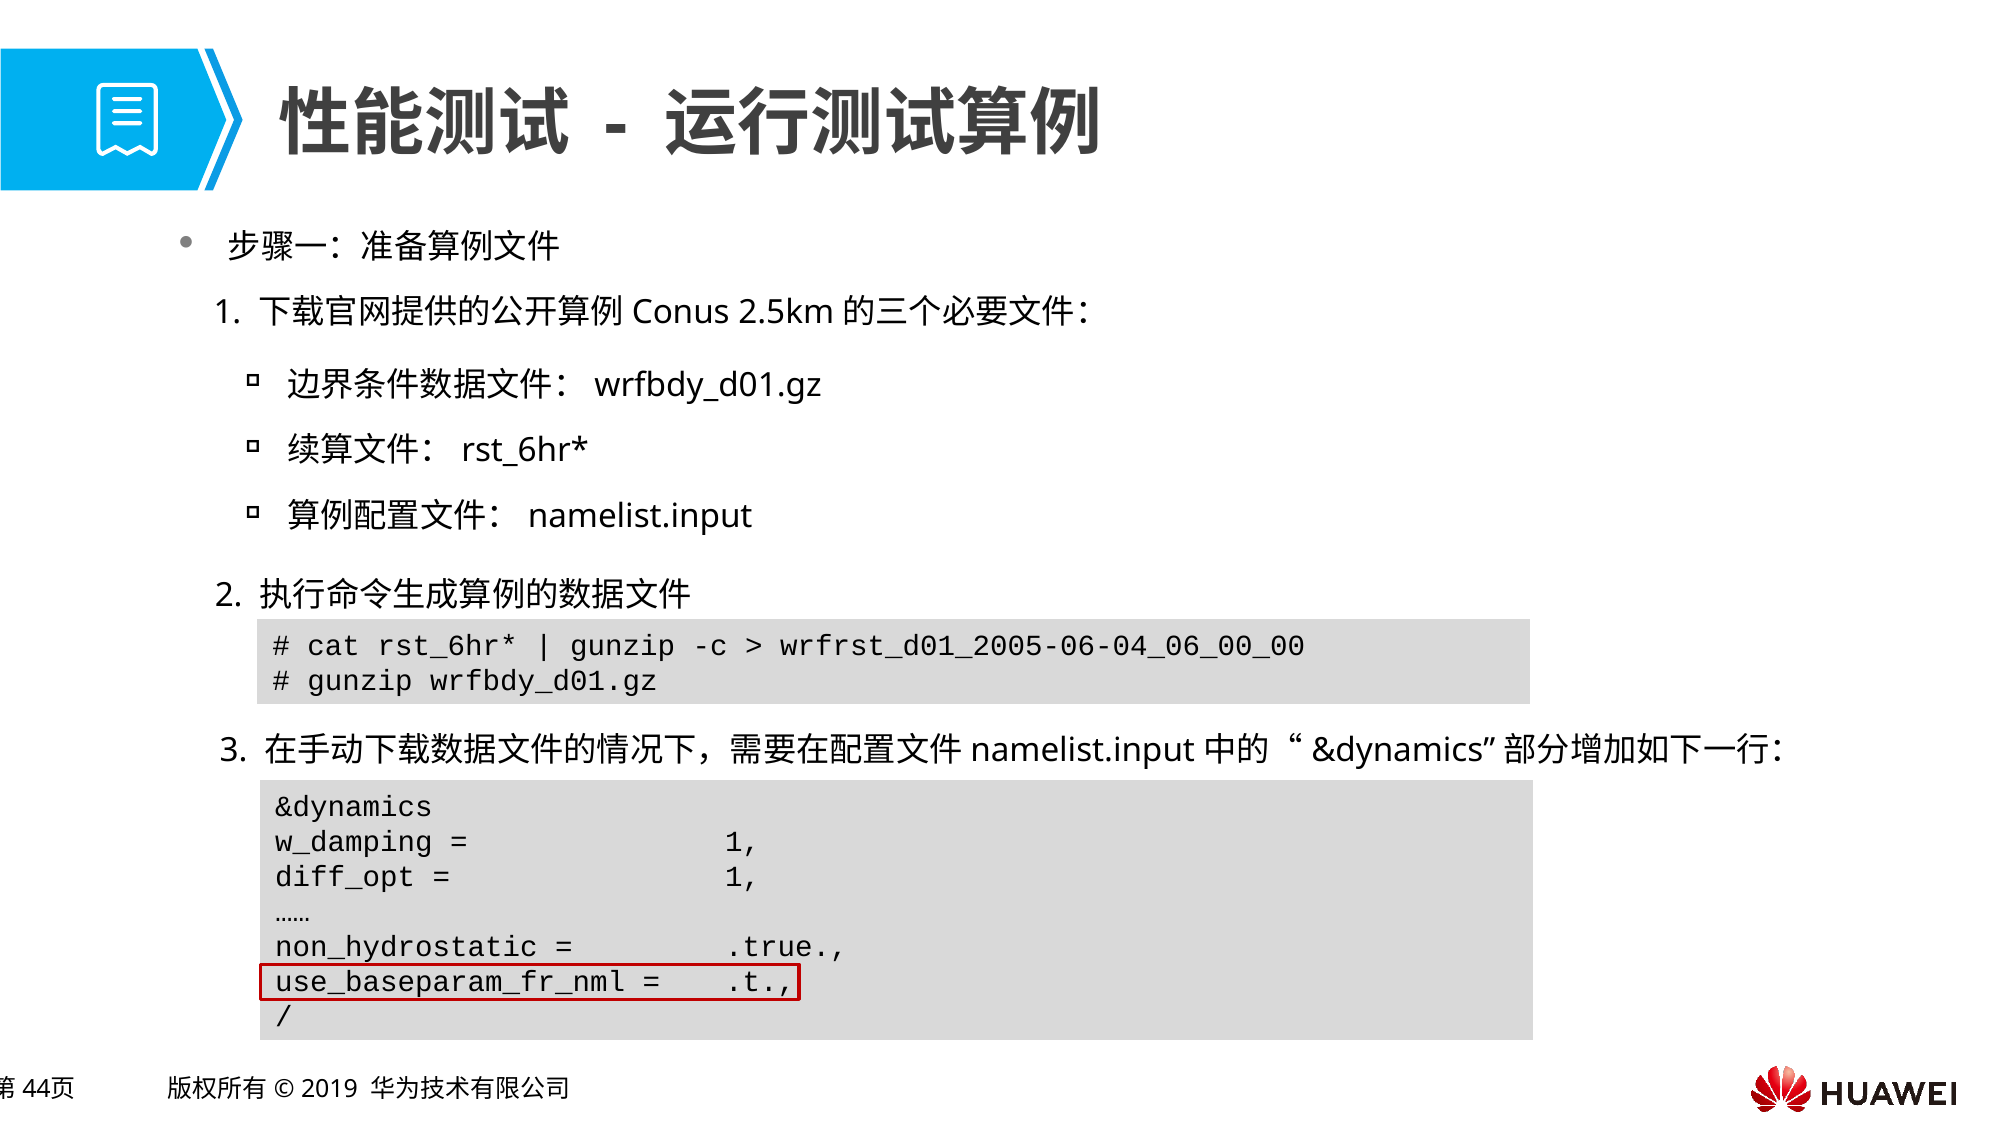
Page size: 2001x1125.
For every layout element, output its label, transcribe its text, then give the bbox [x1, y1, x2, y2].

text_box 2. 执行命令生成算例的数据文件 [166, 550, 1884, 616]
text_box 3. 在手动下载数据文件的情况下，需要在配置文件namelist.input中的“&dynamics”部分增加如下一行： [196, 704, 1821, 775]
list 步骤一：准备算例文件 1. 下载官网提供的公开算例Conus 2.5km的三个必要文件： [165, 202, 1883, 341]
text_box # cat rst_6hr* | gunzip -c > wrfrst_d01_2005-06-04_06_00_00 # gunzip wrfbdy_d01.gz [258, 619, 1530, 704]
text_box 边界条件数据文件：wrfbdy_d01.gz 续算文件：rst_6hr* 算例配置文件：namelist.input [166, 340, 1884, 489]
title 性能测试 - 运行测试算例 [261, 67, 1875, 173]
text_box &dynamics w_damping = 1, diff_opt = 1, …… non_hydrostatic = .true., use_baseparam_fr_nml = .t., / [260, 780, 1533, 1040]
picture [1751, 1066, 1956, 1112]
text_box [260, 964, 800, 1000]
